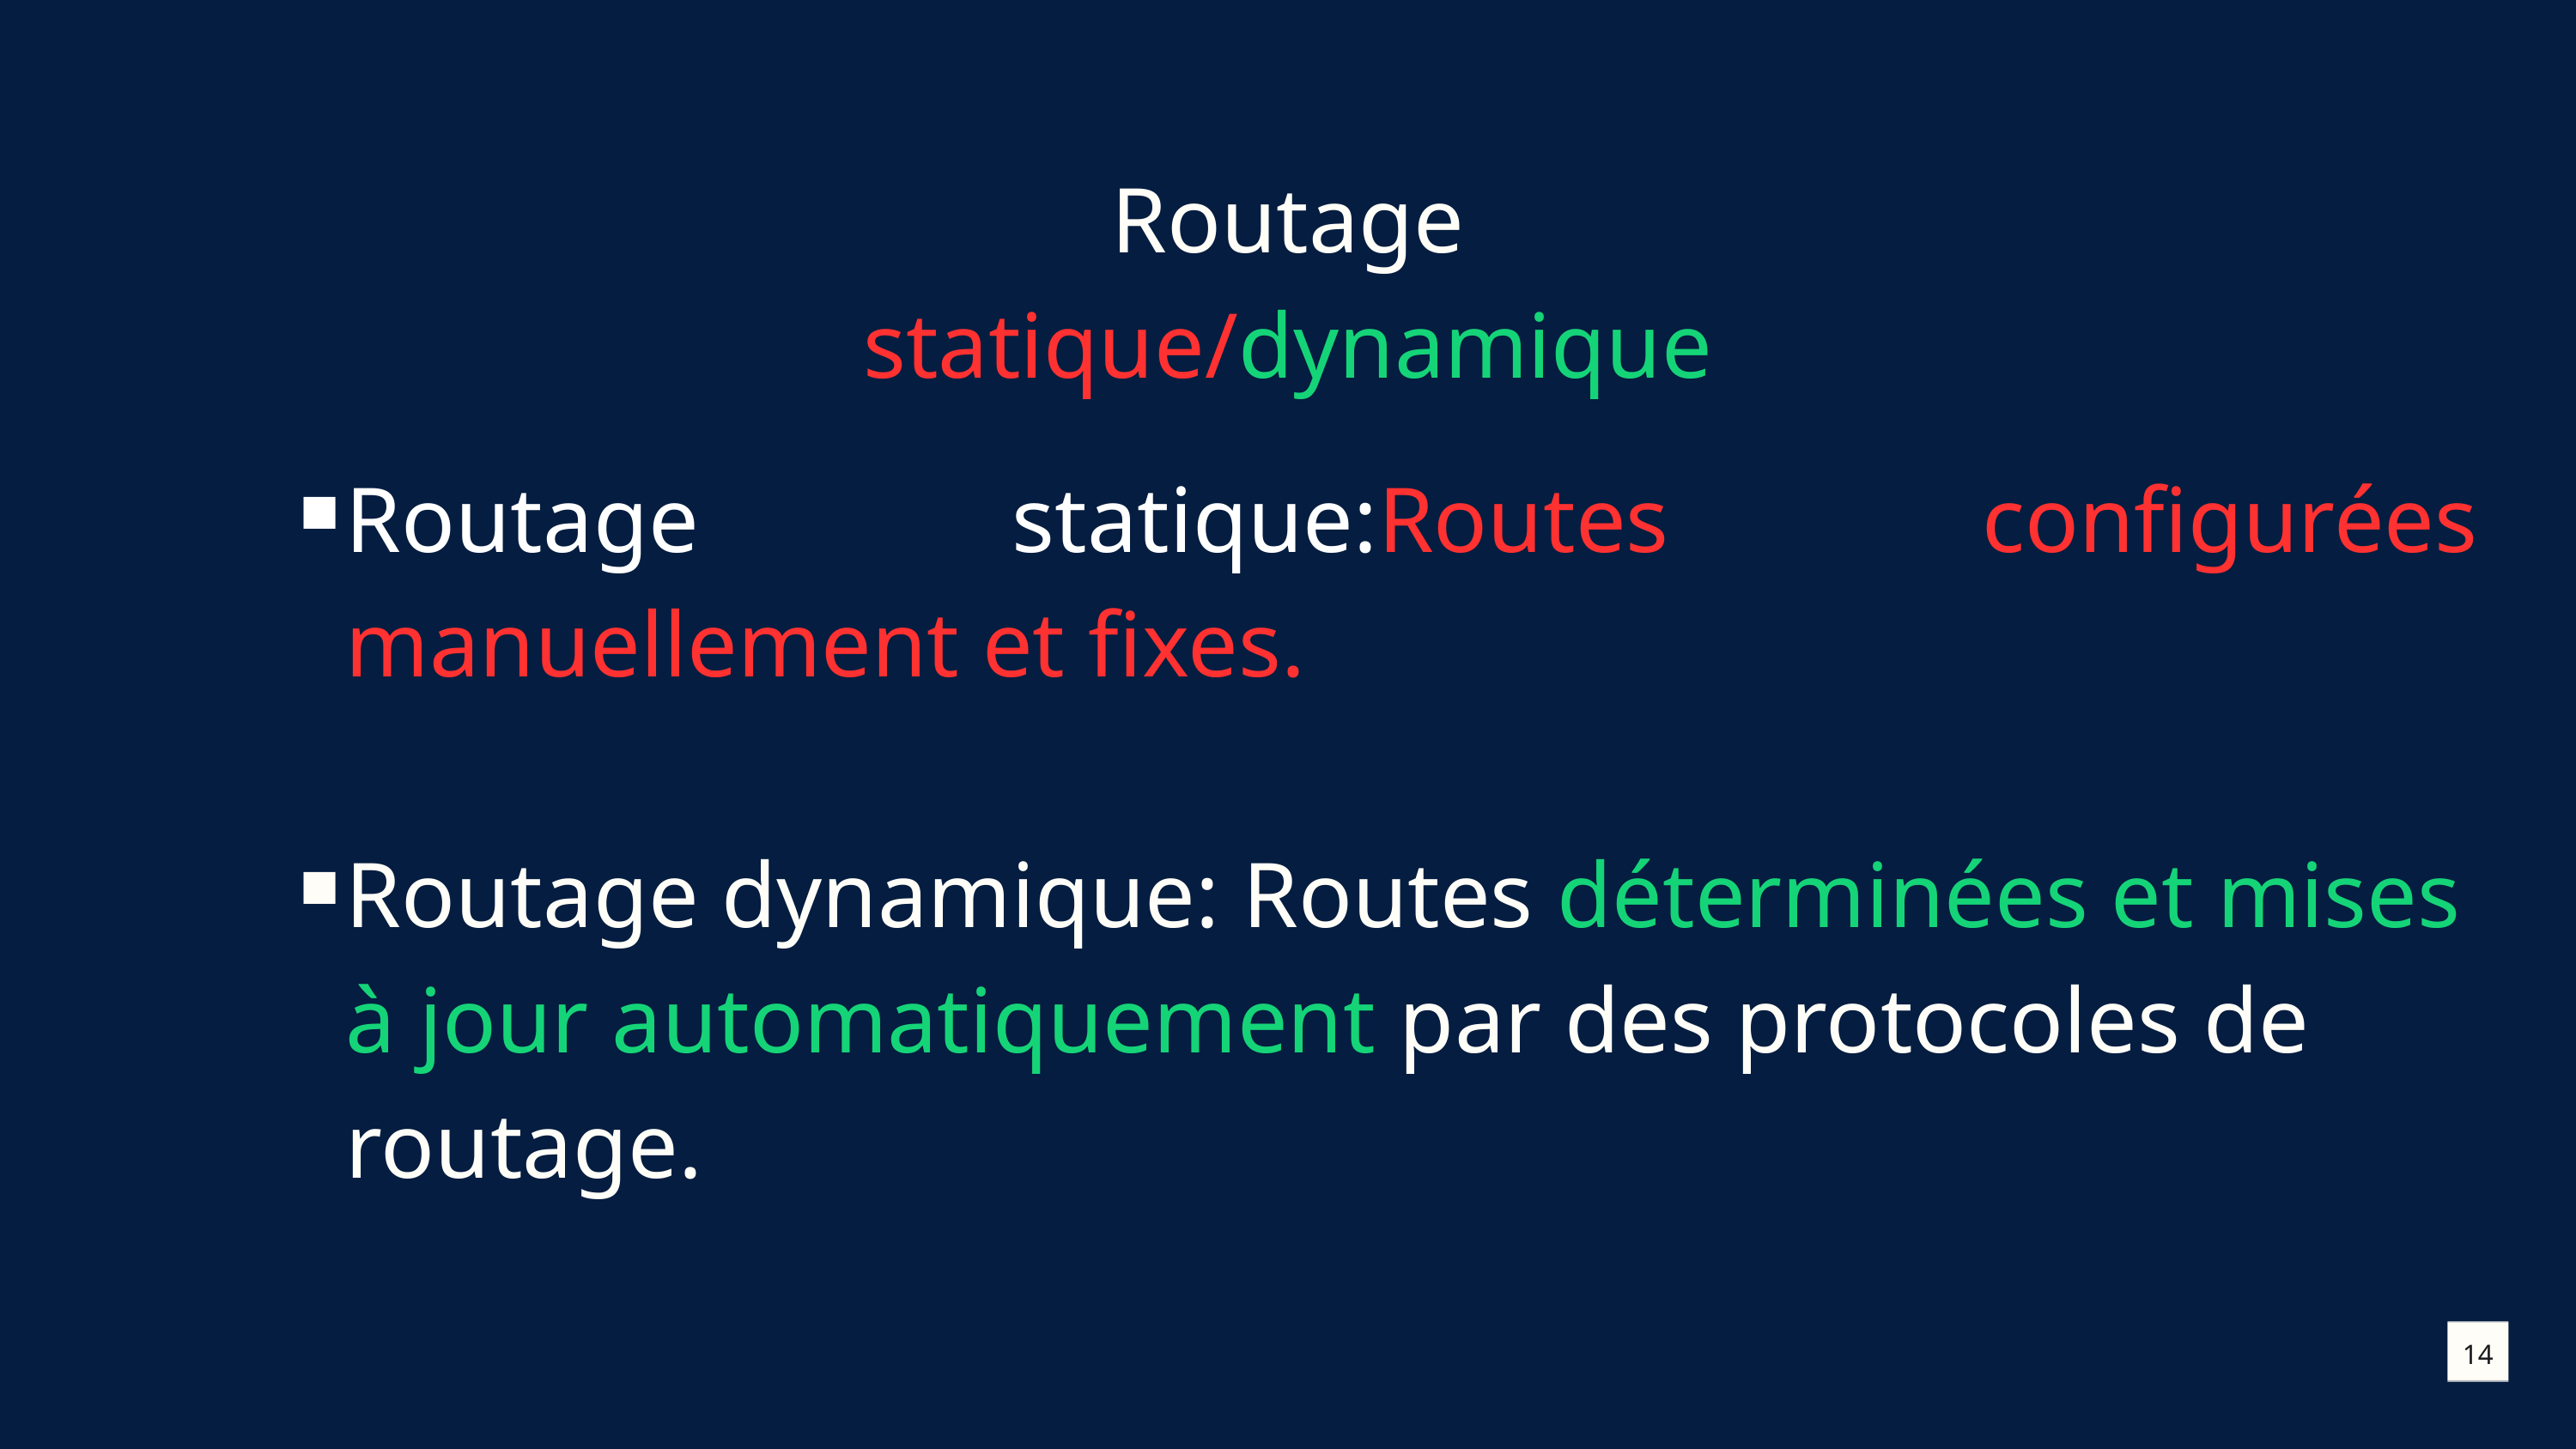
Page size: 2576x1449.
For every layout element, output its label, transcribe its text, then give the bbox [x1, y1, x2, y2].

text_box Routage statique/dynamique [856, 146, 1720, 397]
text_box Routage statique:Routes configurées manuellement et fixes. Routage dynamique: Routes déterminées et mises à jour automatiquement par des protocoles de routage. [153, 445, 2478, 1196]
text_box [2447, 1321, 2509, 1382]
